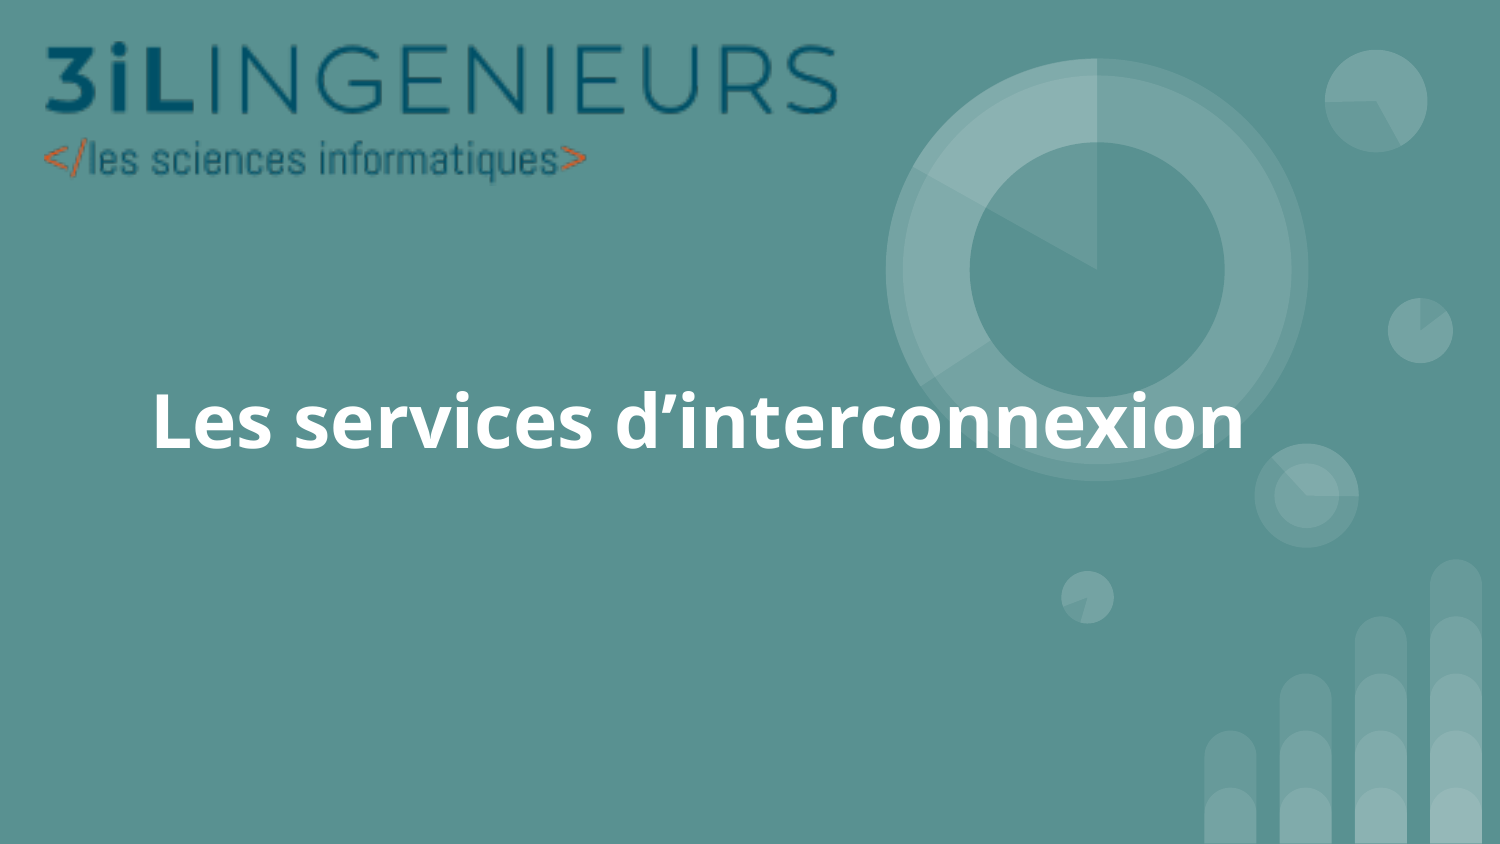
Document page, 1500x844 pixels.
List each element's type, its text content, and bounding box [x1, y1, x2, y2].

picture [43, 40, 840, 186]
title Les services d’interconnexion [135, 264, 1340, 572]
